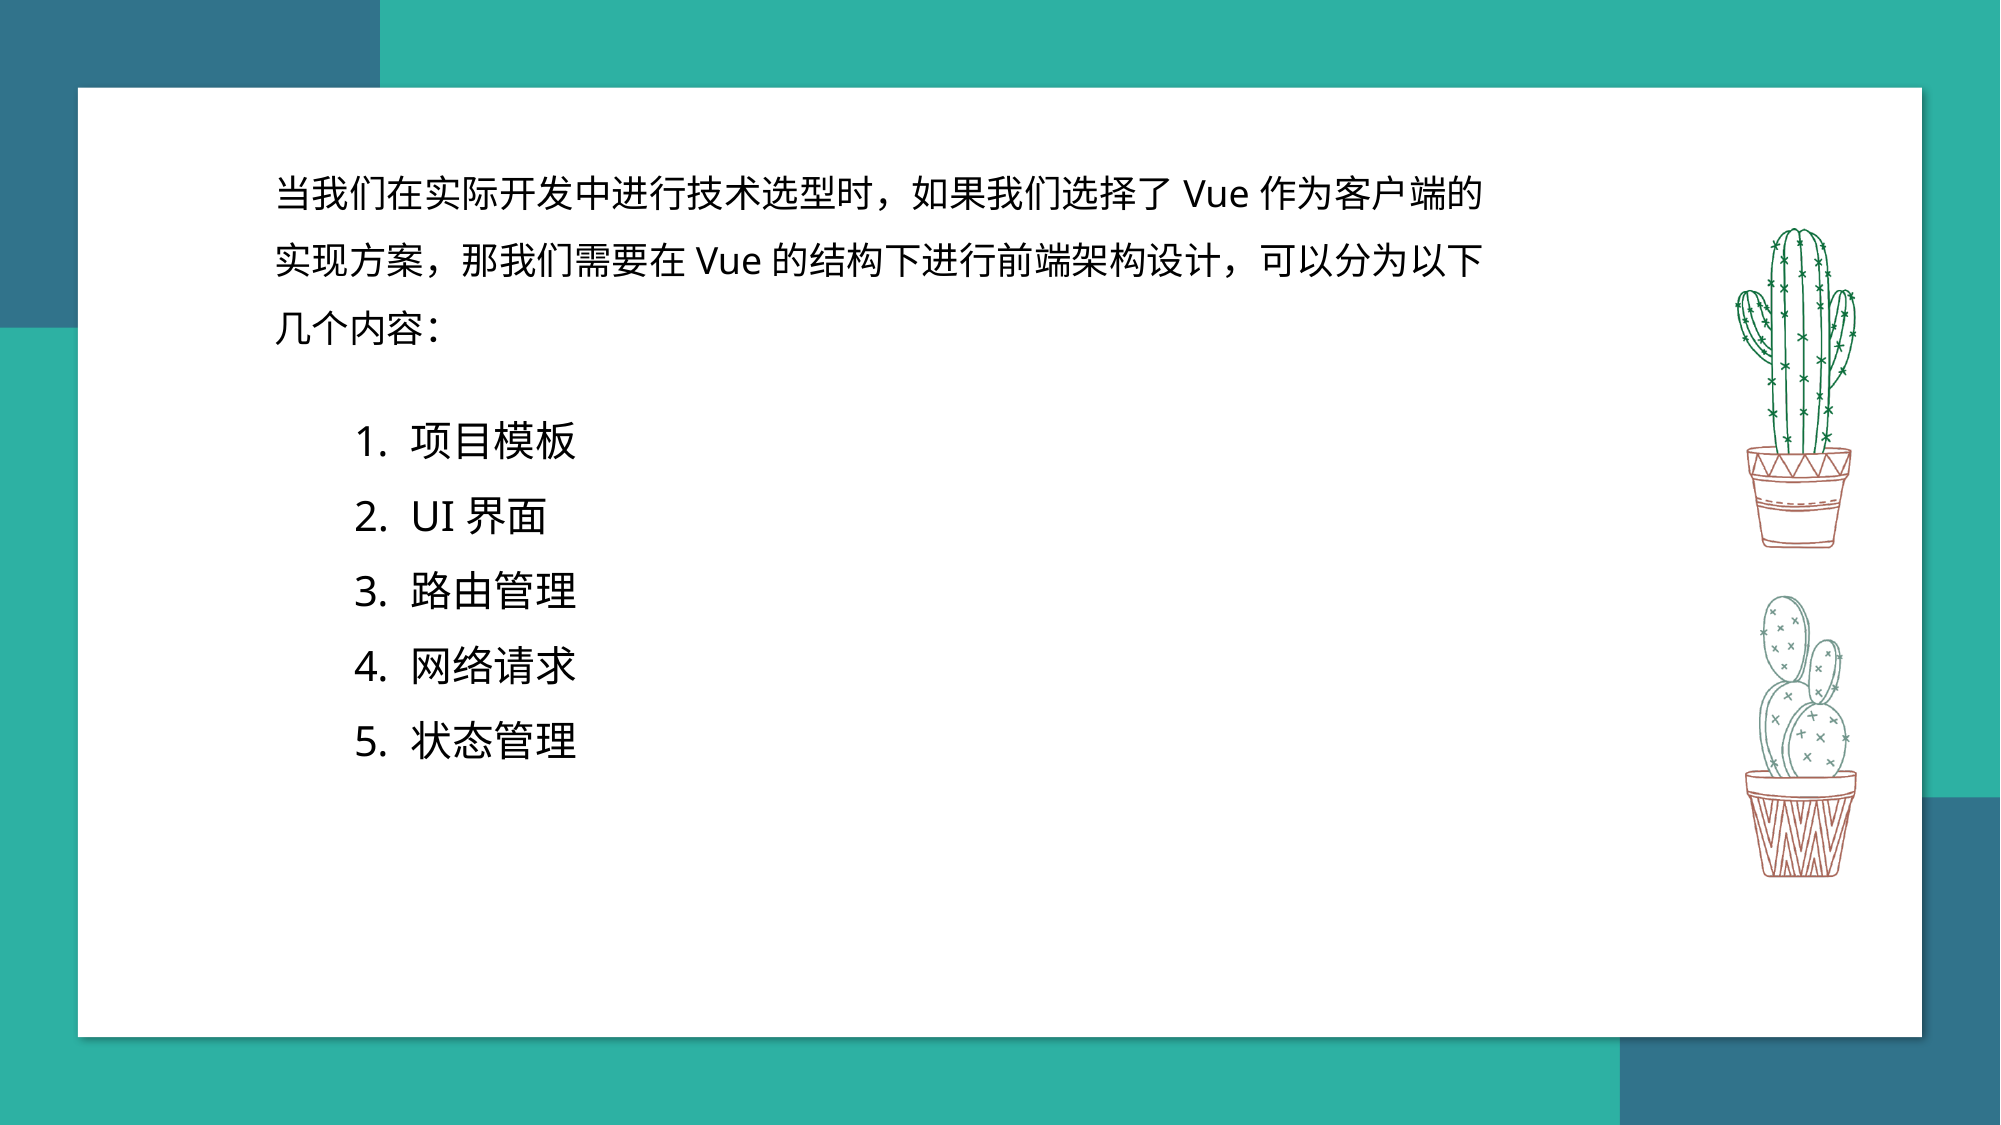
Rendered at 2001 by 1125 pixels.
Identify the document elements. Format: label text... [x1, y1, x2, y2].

text_box 项目模板 UI界面 路由管理 网络请求 状态管理 [339, 381, 846, 772]
text_box 当我们在实际开发中进行技术选型时，如果我们选择了Vue作为客户端的实现方案，那我们需要在Vue的结构下进行前端架构设计，可以分为以下几个内容： [259, 139, 1505, 357]
picture [1710, 228, 1876, 878]
